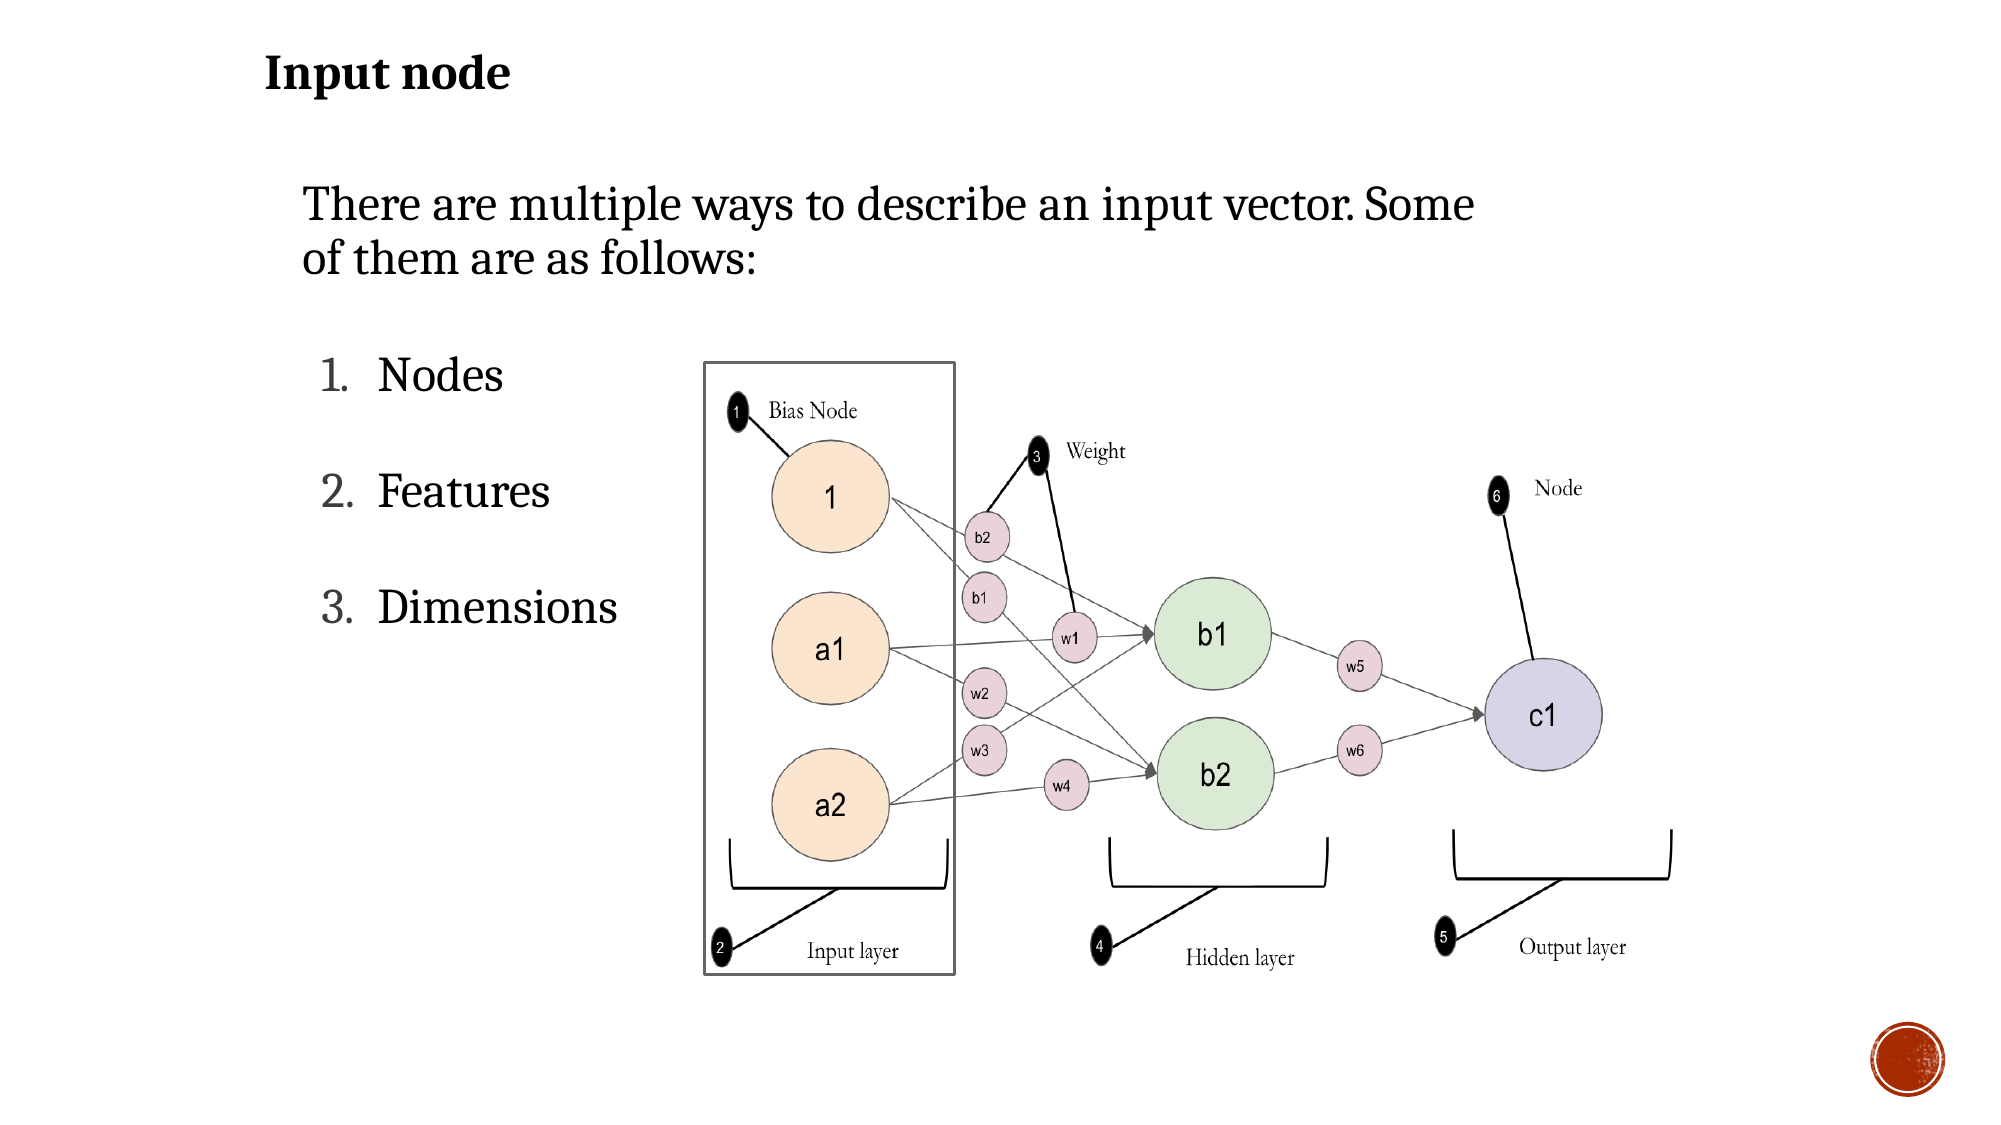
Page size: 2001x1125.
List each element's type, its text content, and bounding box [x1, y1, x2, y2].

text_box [701, 363, 1699, 972]
list There are multiple ways to describe an input vector. Some of them are as follows: Nodes Features Dimensions [287, 162, 1491, 950]
text_box Input node [249, 32, 1388, 125]
